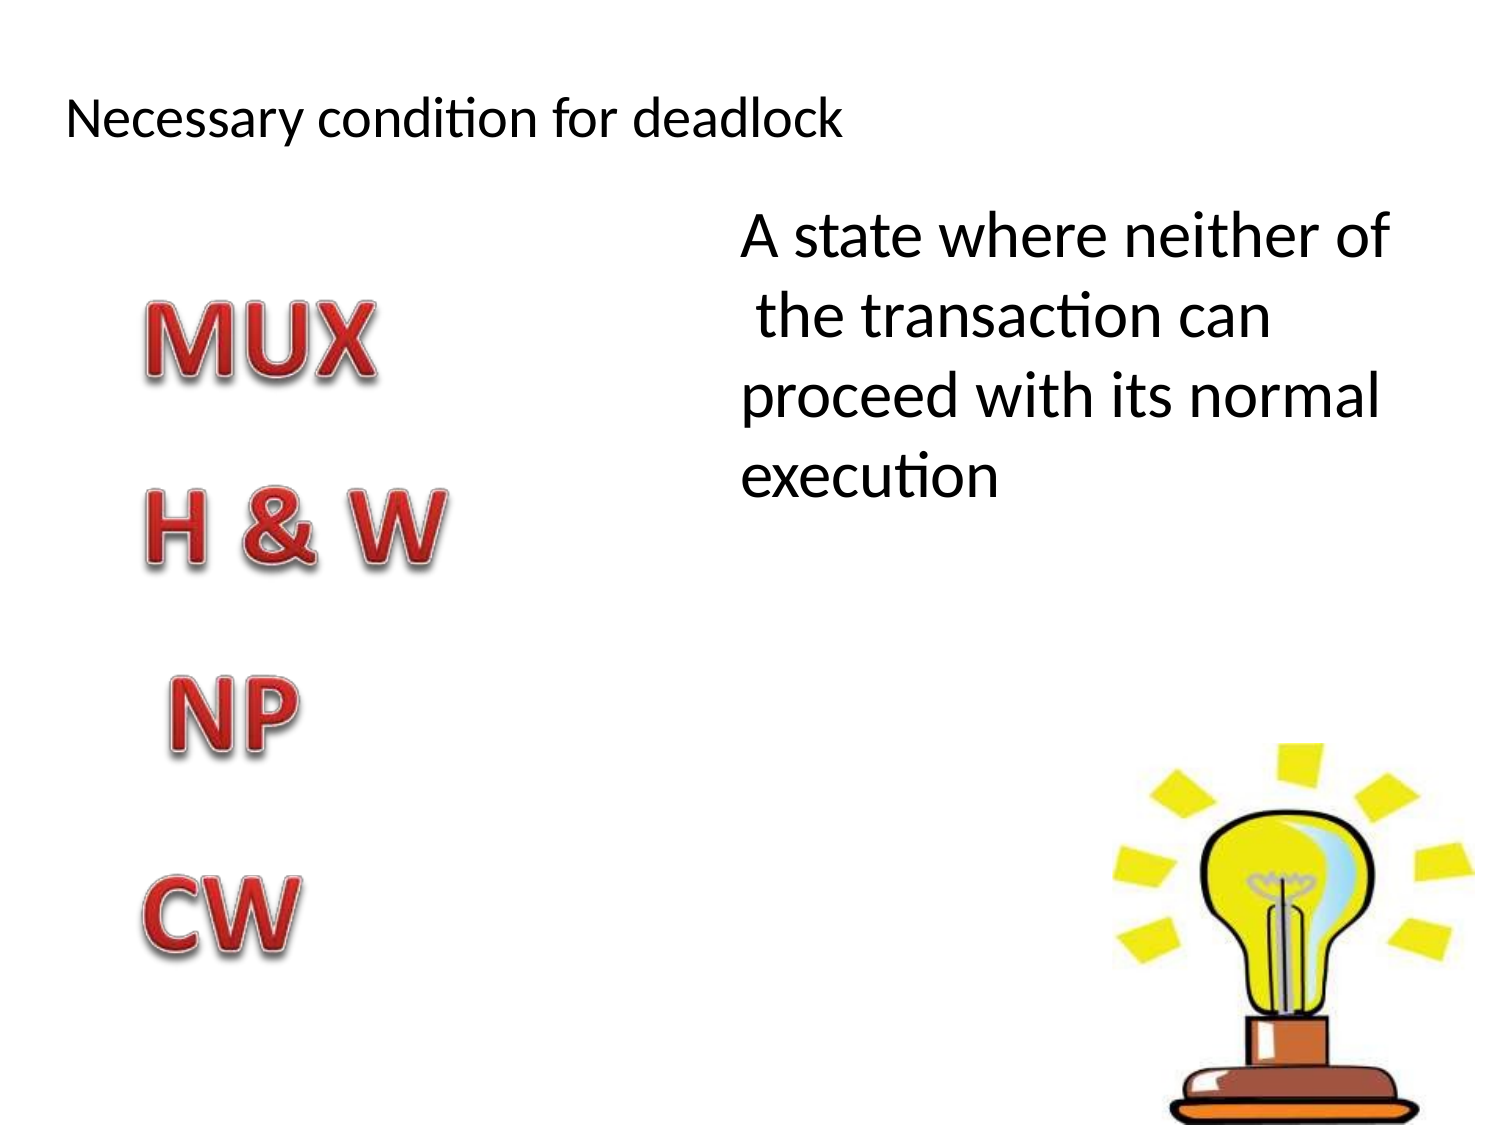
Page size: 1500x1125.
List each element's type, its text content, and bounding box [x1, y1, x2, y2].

text_box [132, 871, 313, 971]
text_box [136, 297, 388, 396]
text_box [1112, 743, 1475, 1125]
text_box [136, 482, 459, 583]
text_box A state where neither of the transaction can proceed with its normal execution [738, 188, 1399, 511]
text_box [160, 672, 310, 770]
title Necessary condition for deadlock [62, 76, 853, 267]
